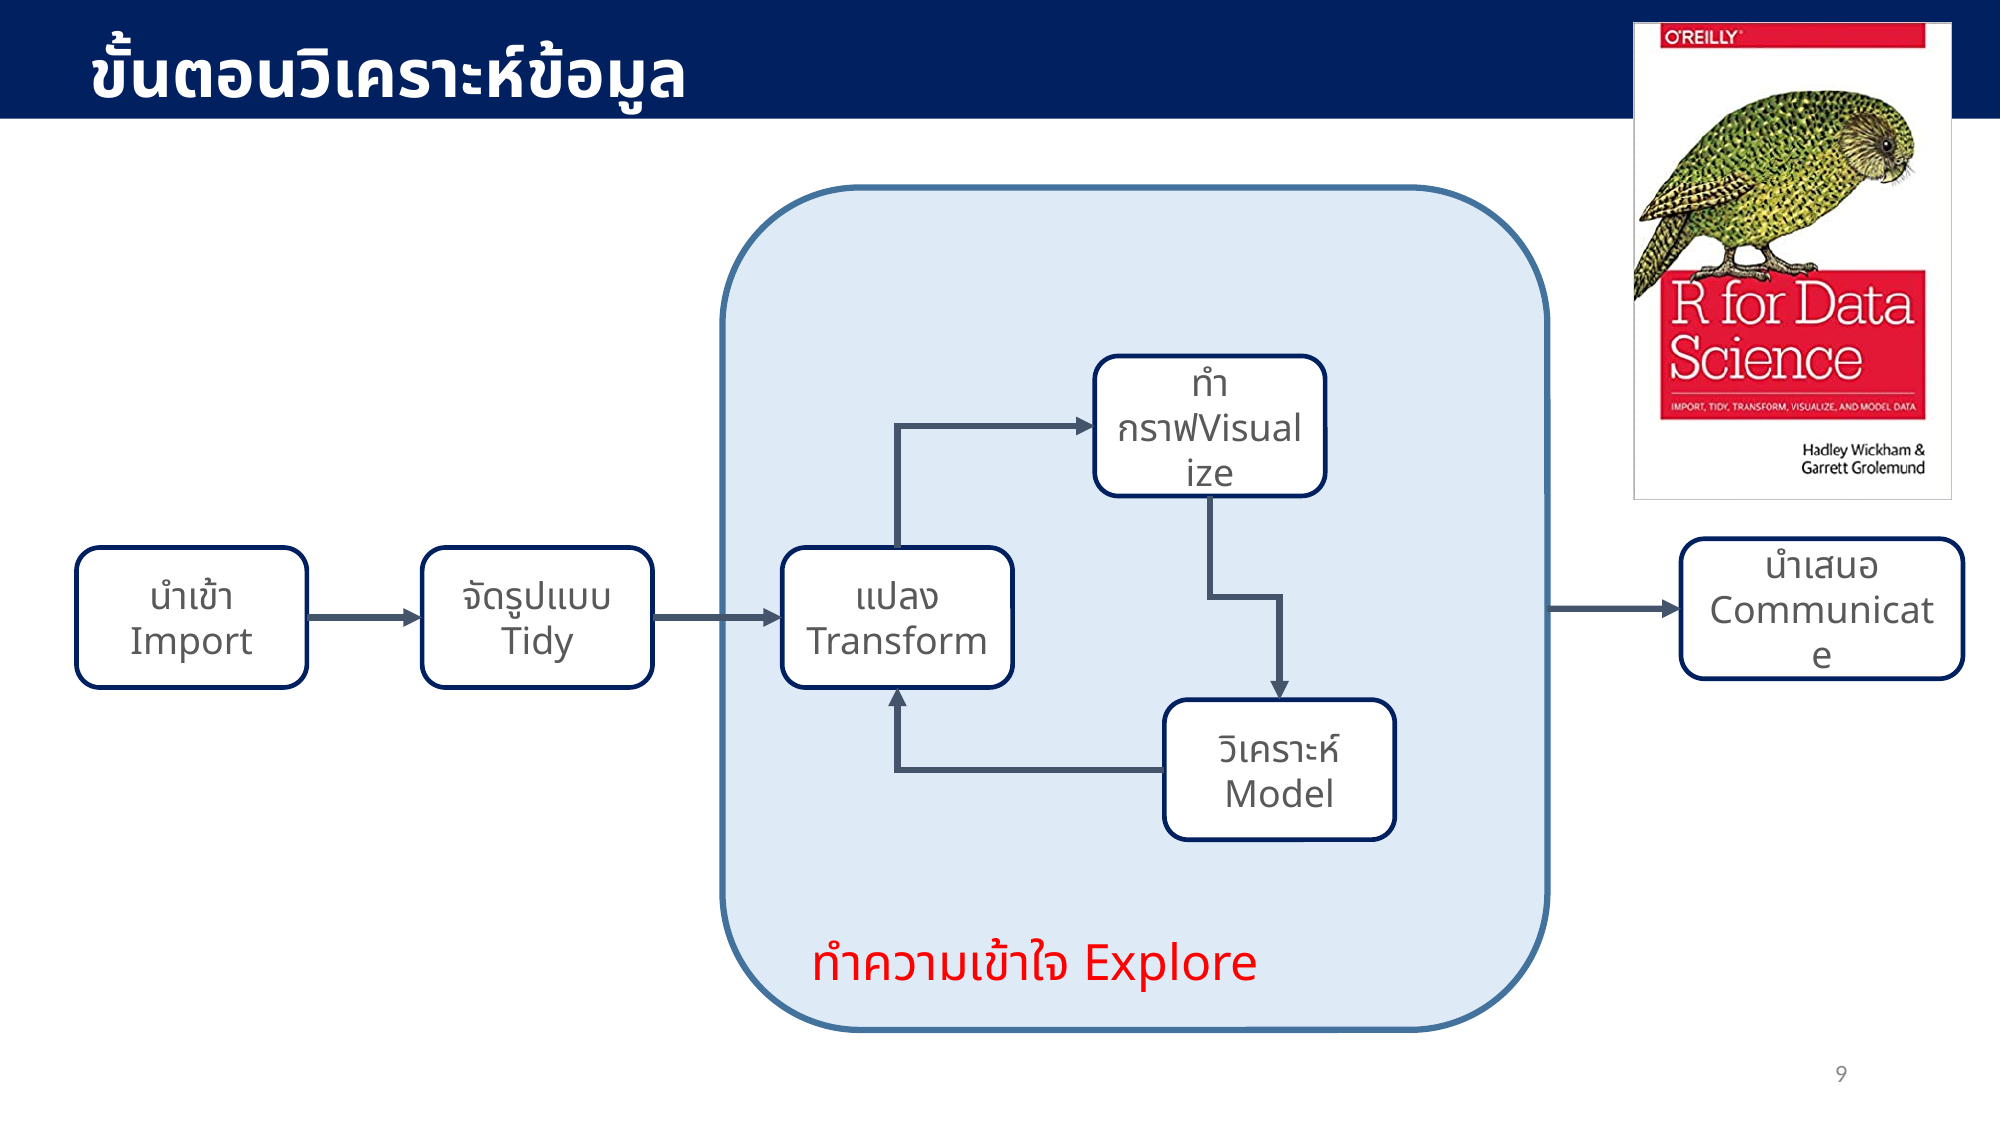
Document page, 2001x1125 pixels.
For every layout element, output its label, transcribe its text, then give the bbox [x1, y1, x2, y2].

text_box ทำความเข้าใจ Explore [797, 923, 1275, 998]
picture [1633, 22, 1952, 500]
text_box นำเข้า Import [75, 546, 308, 689]
text_box แปลง Transform [781, 546, 1014, 689]
text_box [721, 186, 1549, 1031]
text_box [935, 387, 1057, 586]
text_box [897, 687, 1165, 770]
text_box วิเคราะห์ Model [1163, 698, 1396, 841]
text_box ขั้นตอนวิเคราะห์ข้อมูล [0, 0, 2000, 119]
text_box ทำกราฟVisualize [1093, 354, 1327, 498]
text_box นำเสนอ Communicate [1679, 537, 1965, 680]
slide_number 9 [1412, 1042, 1863, 1103]
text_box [1142, 562, 1347, 633]
text_box จัดรูปแบบ Tidy [421, 546, 654, 689]
